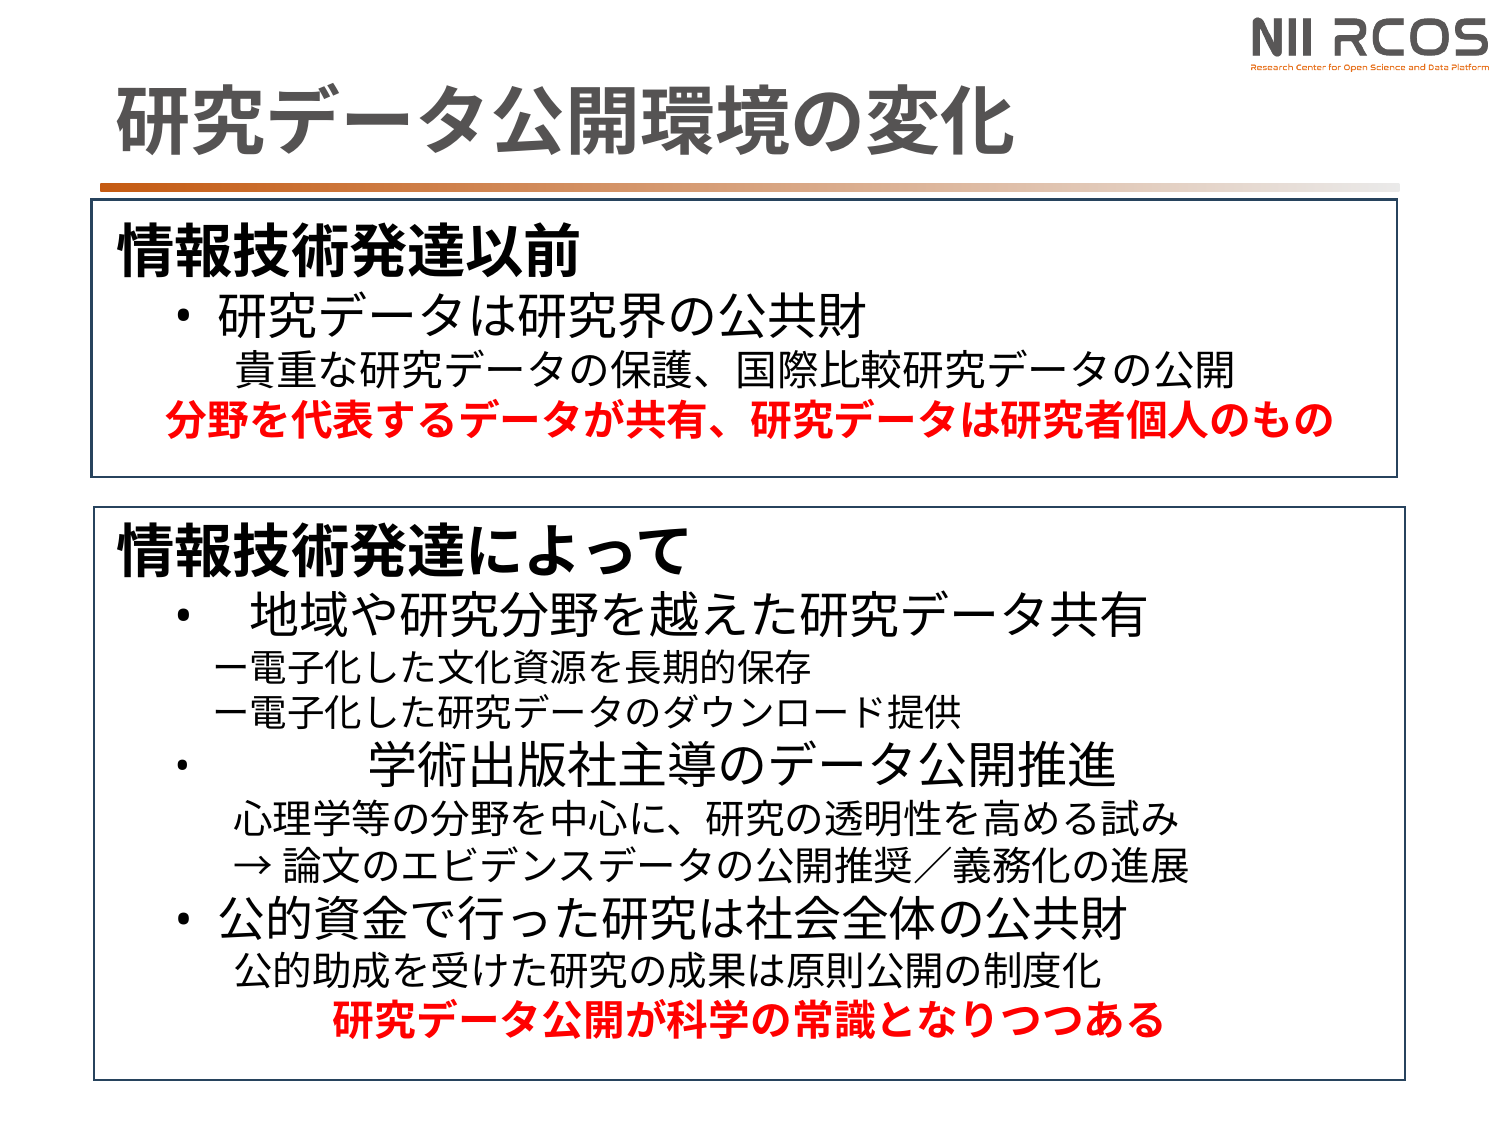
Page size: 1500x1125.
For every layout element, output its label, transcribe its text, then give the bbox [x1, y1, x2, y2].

text_box [93, 506, 1406, 1081]
text_box [90, 198, 1398, 478]
list 情報技術発達以前 研究データは研究界の公共財 貴重な研究データの保護、国際比較研究データの公開 分野を代表するデータが共有、研究データは研究者個人のもの 情報技術発達によって 地域や研究分野を越えた研究データ共有 ー電子化した文化資源を長期的保存 ー電子化した研究データのダウンロード提供 学術出版社主導のデータ公開推進 心理学等の分野を中心に、研究の透明性を高める試み →論文のエビデンスデータの公開推奨／義務化の進展 公的資金で行った研究は社会全体の公共財 公的助成を受けた研究の成果は原則公開の制度化 研究データ公開が科学の常識となりつつある [100, 206, 1400, 506]
picture [1251, 17, 1489, 72]
title 研究データ公開環境の変化 [100, 59, 1400, 178]
